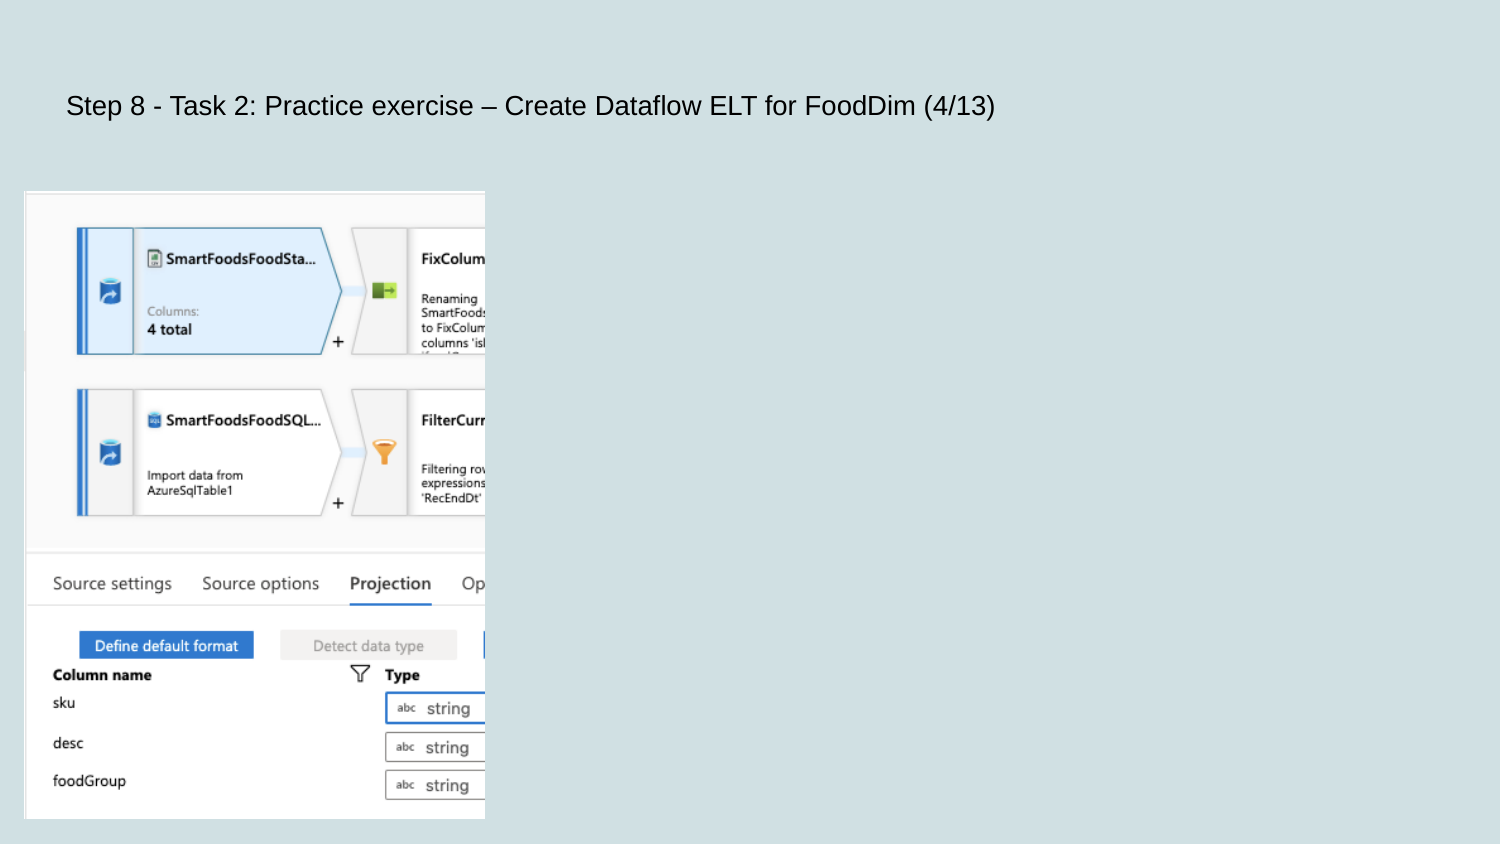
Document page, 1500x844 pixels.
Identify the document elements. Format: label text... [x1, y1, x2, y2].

picture [24, 191, 485, 819]
title Step 8 - Task 2: Practice exercise – Create Dataflow ELT for FoodDim (4/13) [51, 72, 1449, 167]
